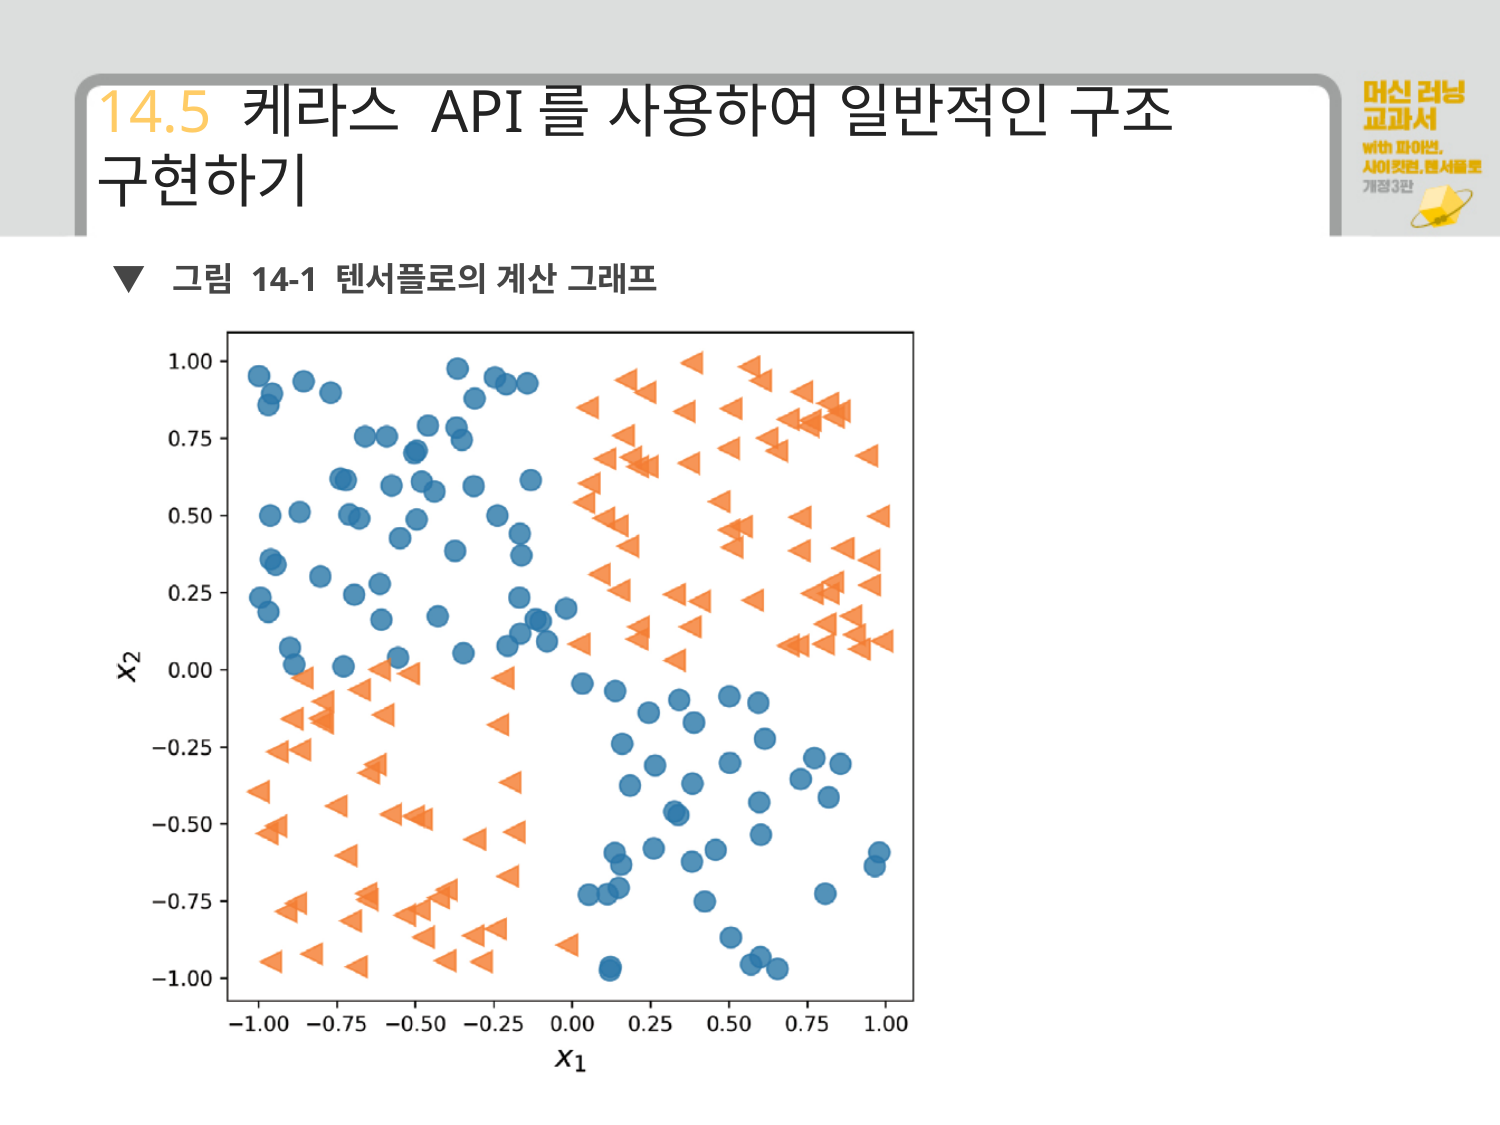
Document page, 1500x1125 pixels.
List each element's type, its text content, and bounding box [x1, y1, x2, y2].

picture [0, 0, 1500, 1125]
text_box ▼ 그림 14-1 텐서플로의 계산 그래프 [97, 251, 1424, 317]
title 14.5 케라스 API를 사용하여 일반적인 구조 구현하기 [81, 90, 1412, 222]
